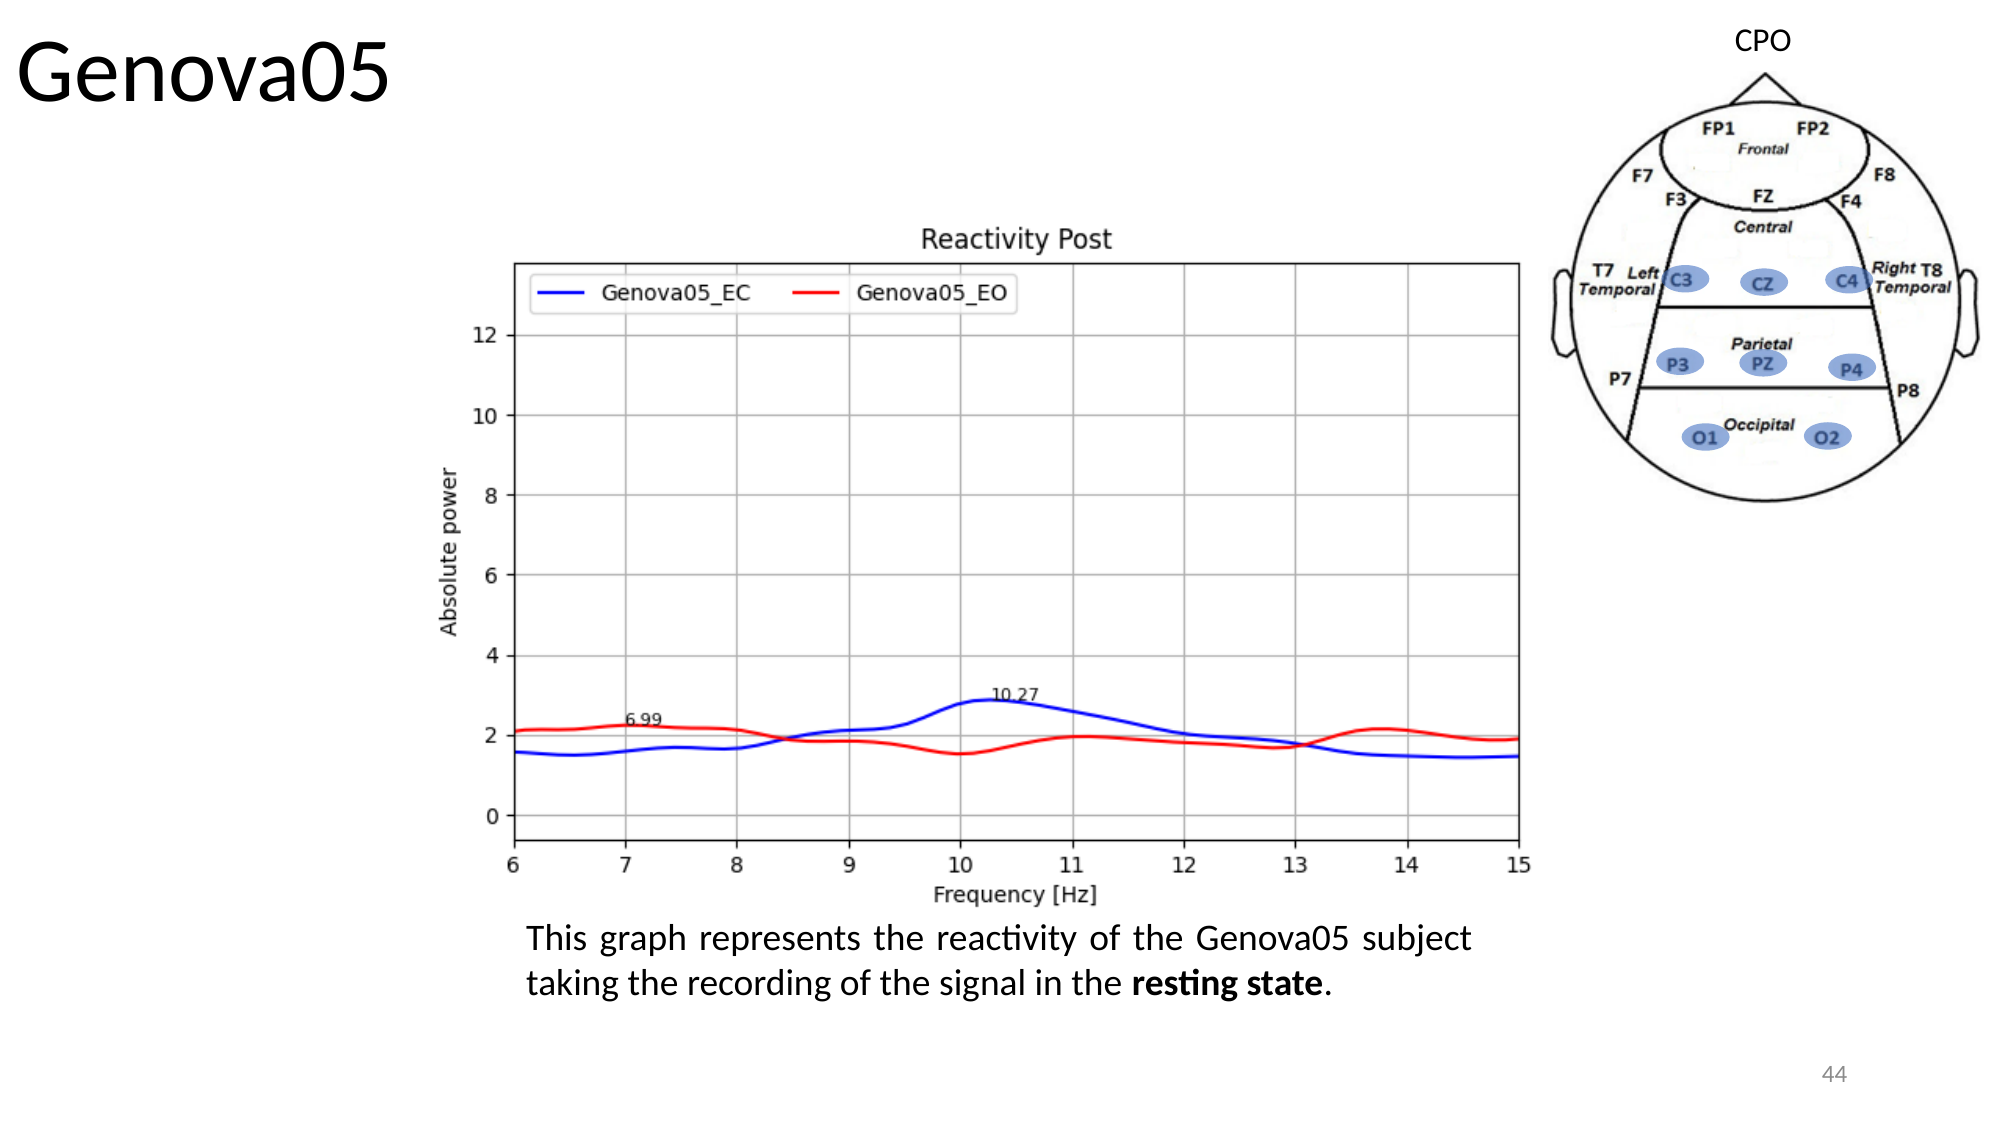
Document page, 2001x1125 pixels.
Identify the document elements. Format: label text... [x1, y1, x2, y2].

picture [432, 219, 1542, 914]
text_box This graph represents the reactivity of the Genova05 subject taking the recording of the signal in the resting state. [511, 914, 1489, 1010]
slide_number 44 [1412, 1042, 1863, 1103]
text_box Genova05 [1, 2, 409, 128]
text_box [1547, 11, 1988, 511]
